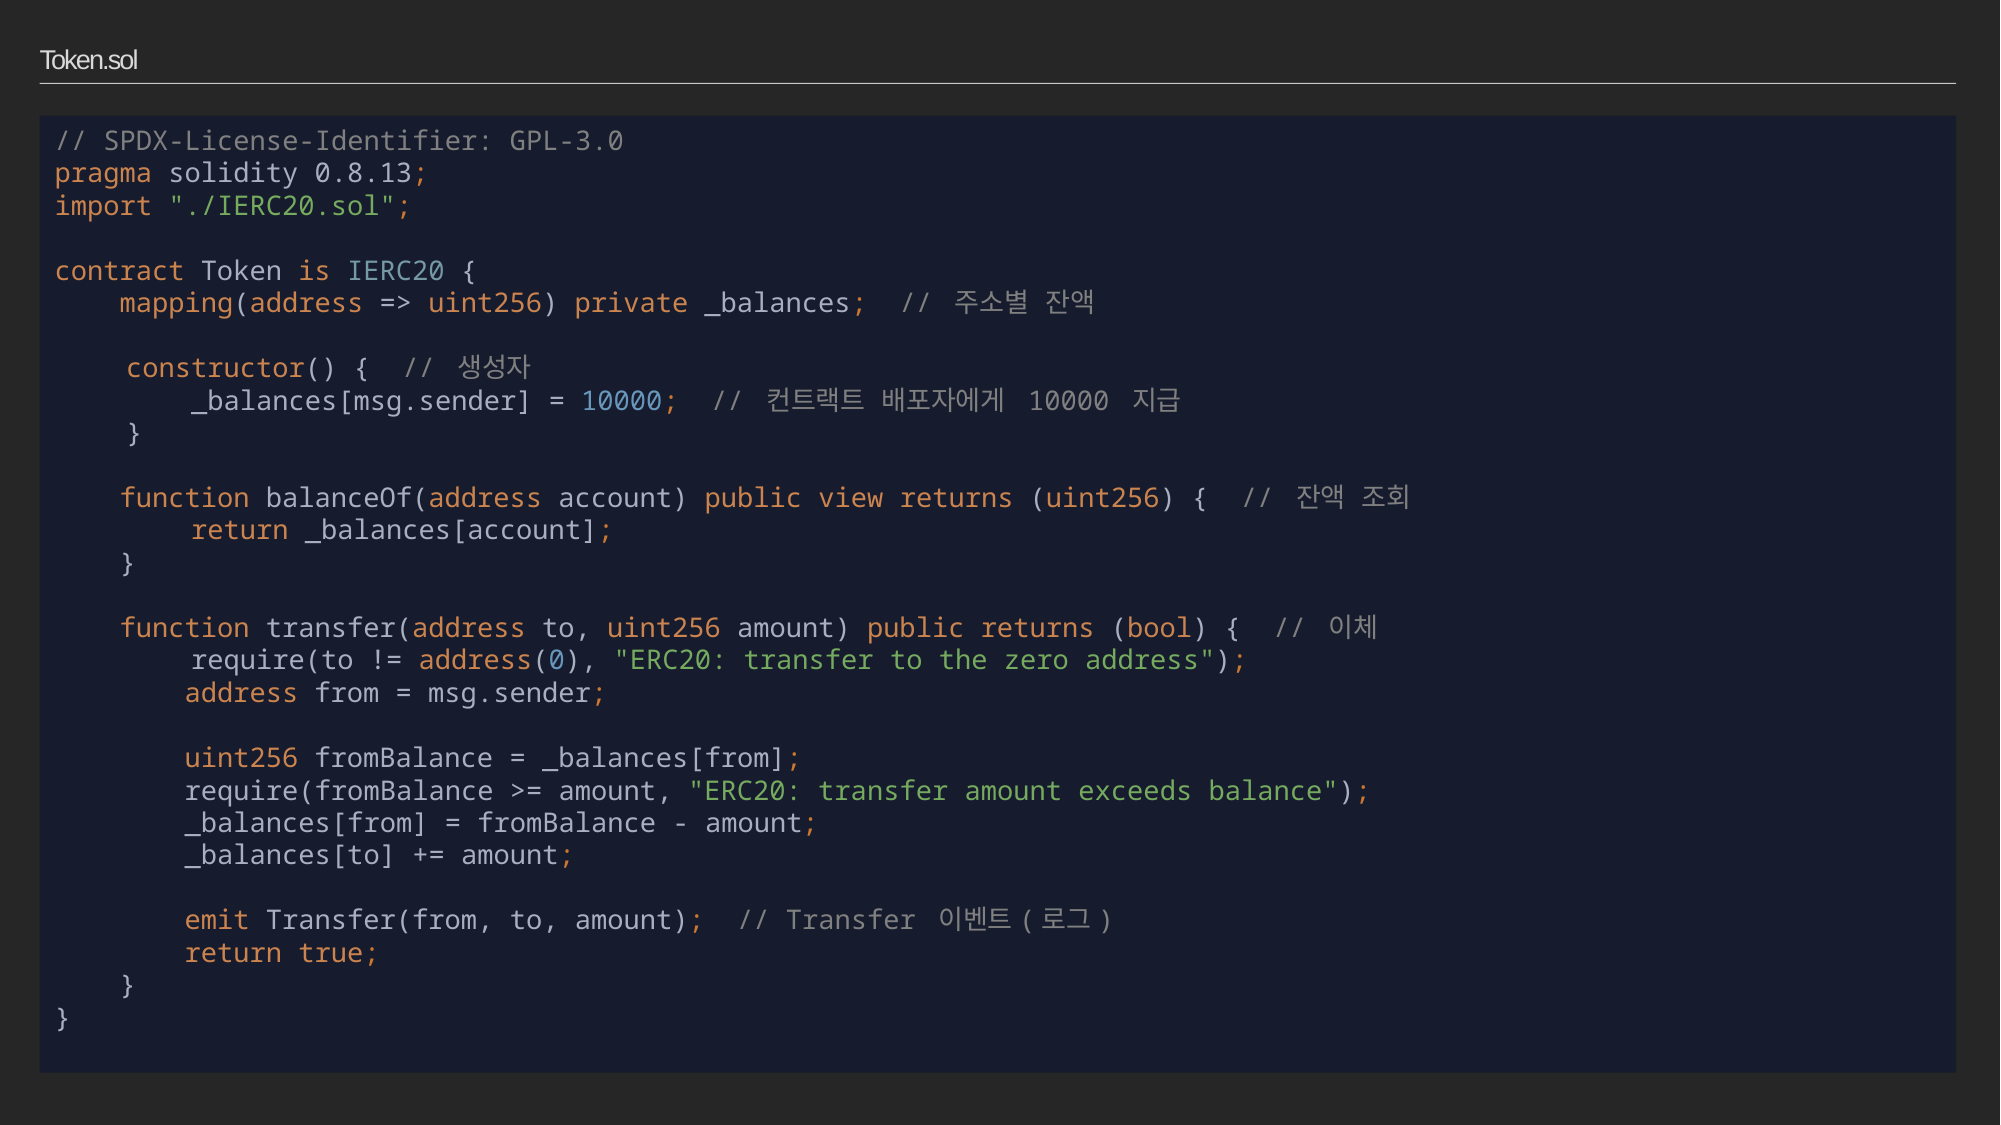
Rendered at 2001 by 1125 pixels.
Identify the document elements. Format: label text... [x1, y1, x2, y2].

title Token.sol [39, 31, 1961, 84]
text_box // SPDX-License-Identifier: GPL-3.0 pragma solidity 0.8.13; import "./IERC20.sol"; contract Token is IERC20 { mapping(address => uint256) private _balances; // 주소별 잔액 constructor() { // 생성자 _balances[msg.sender] = 10000; // 컨트랙트 배포자에게 10000 지급 } function balanceOf(address account) public view returns (uint256) { // 잔액 조회 return _balances[account]; } function transfer(address to, uint256 amount) public returns (bool) { // 이체 require(to != address(0), "ERC20: transfer to the zero address"); address from = msg.sender; uint256 fromBalance = _balances[from]; require(fromBalance >= amount, "ERC20: transfer amount exceeds balance"); _balances[from] = fromBalance - amount; _balances[to] += amount; emit Transfer(from, to, amount); // Transfer 이벤트(로그) return true; } } [39, 115, 1957, 1073]
